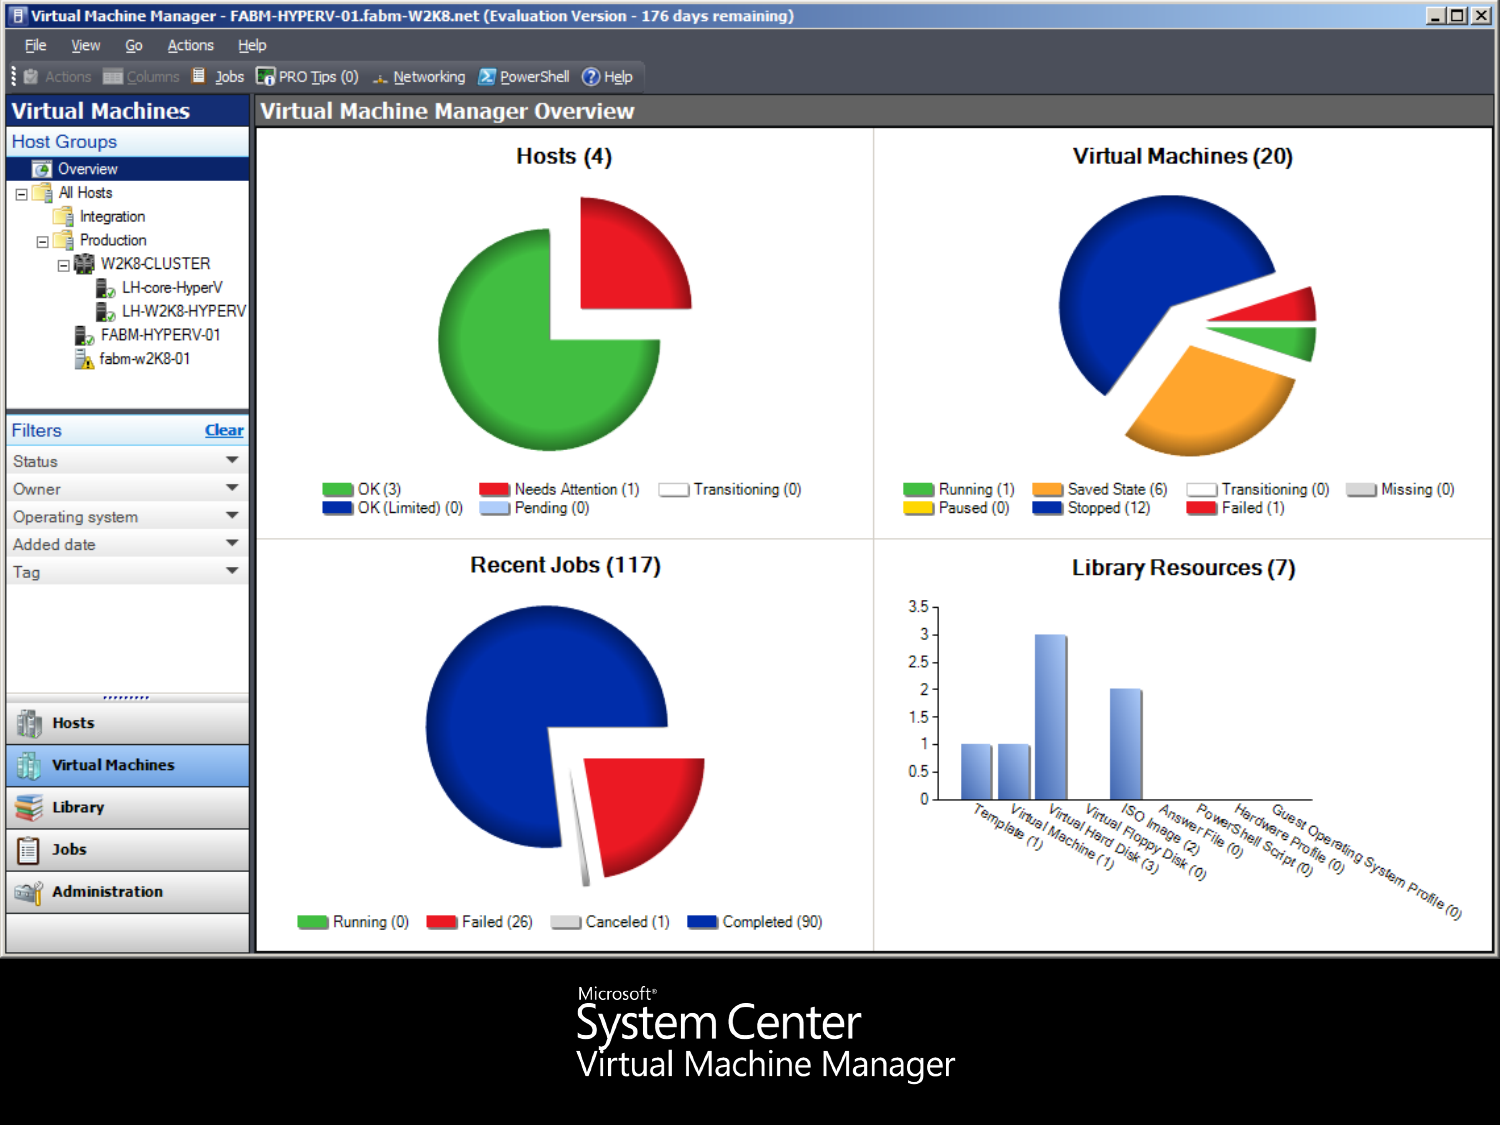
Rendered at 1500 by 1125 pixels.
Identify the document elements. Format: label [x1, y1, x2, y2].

picture [576, 985, 959, 1088]
picture [0, 0, 1500, 959]
